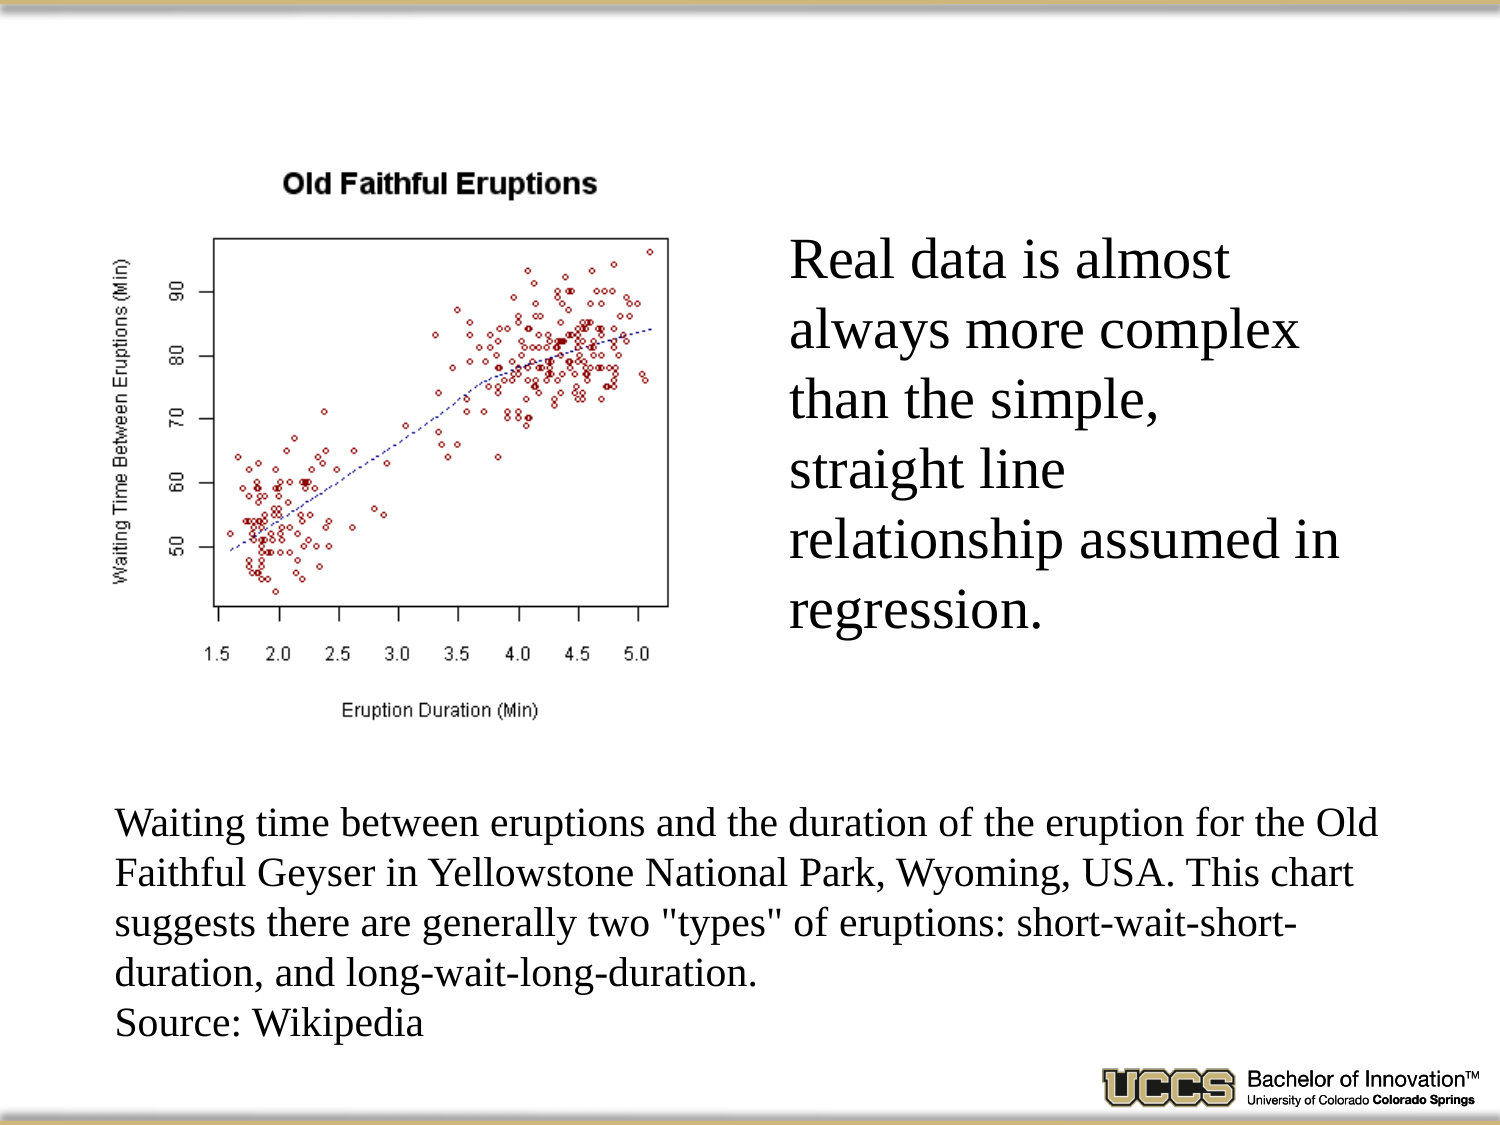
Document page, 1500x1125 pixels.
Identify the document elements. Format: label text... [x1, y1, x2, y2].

text_box Waiting time between eruptions and the duration of the eruption for the Old Faithful Geyser in Yellowstone National Park, Wyoming, USA. This chart suggests there are generally two "types" of eruptions: short-wait-short-duration, and long-wait-long-duration. Source: Wikipedia [99, 787, 1438, 1053]
picture [99, 124, 727, 751]
text_box Real data is almost always more complex than the simple, straight line relationship assumed in regression. [774, 212, 1363, 648]
